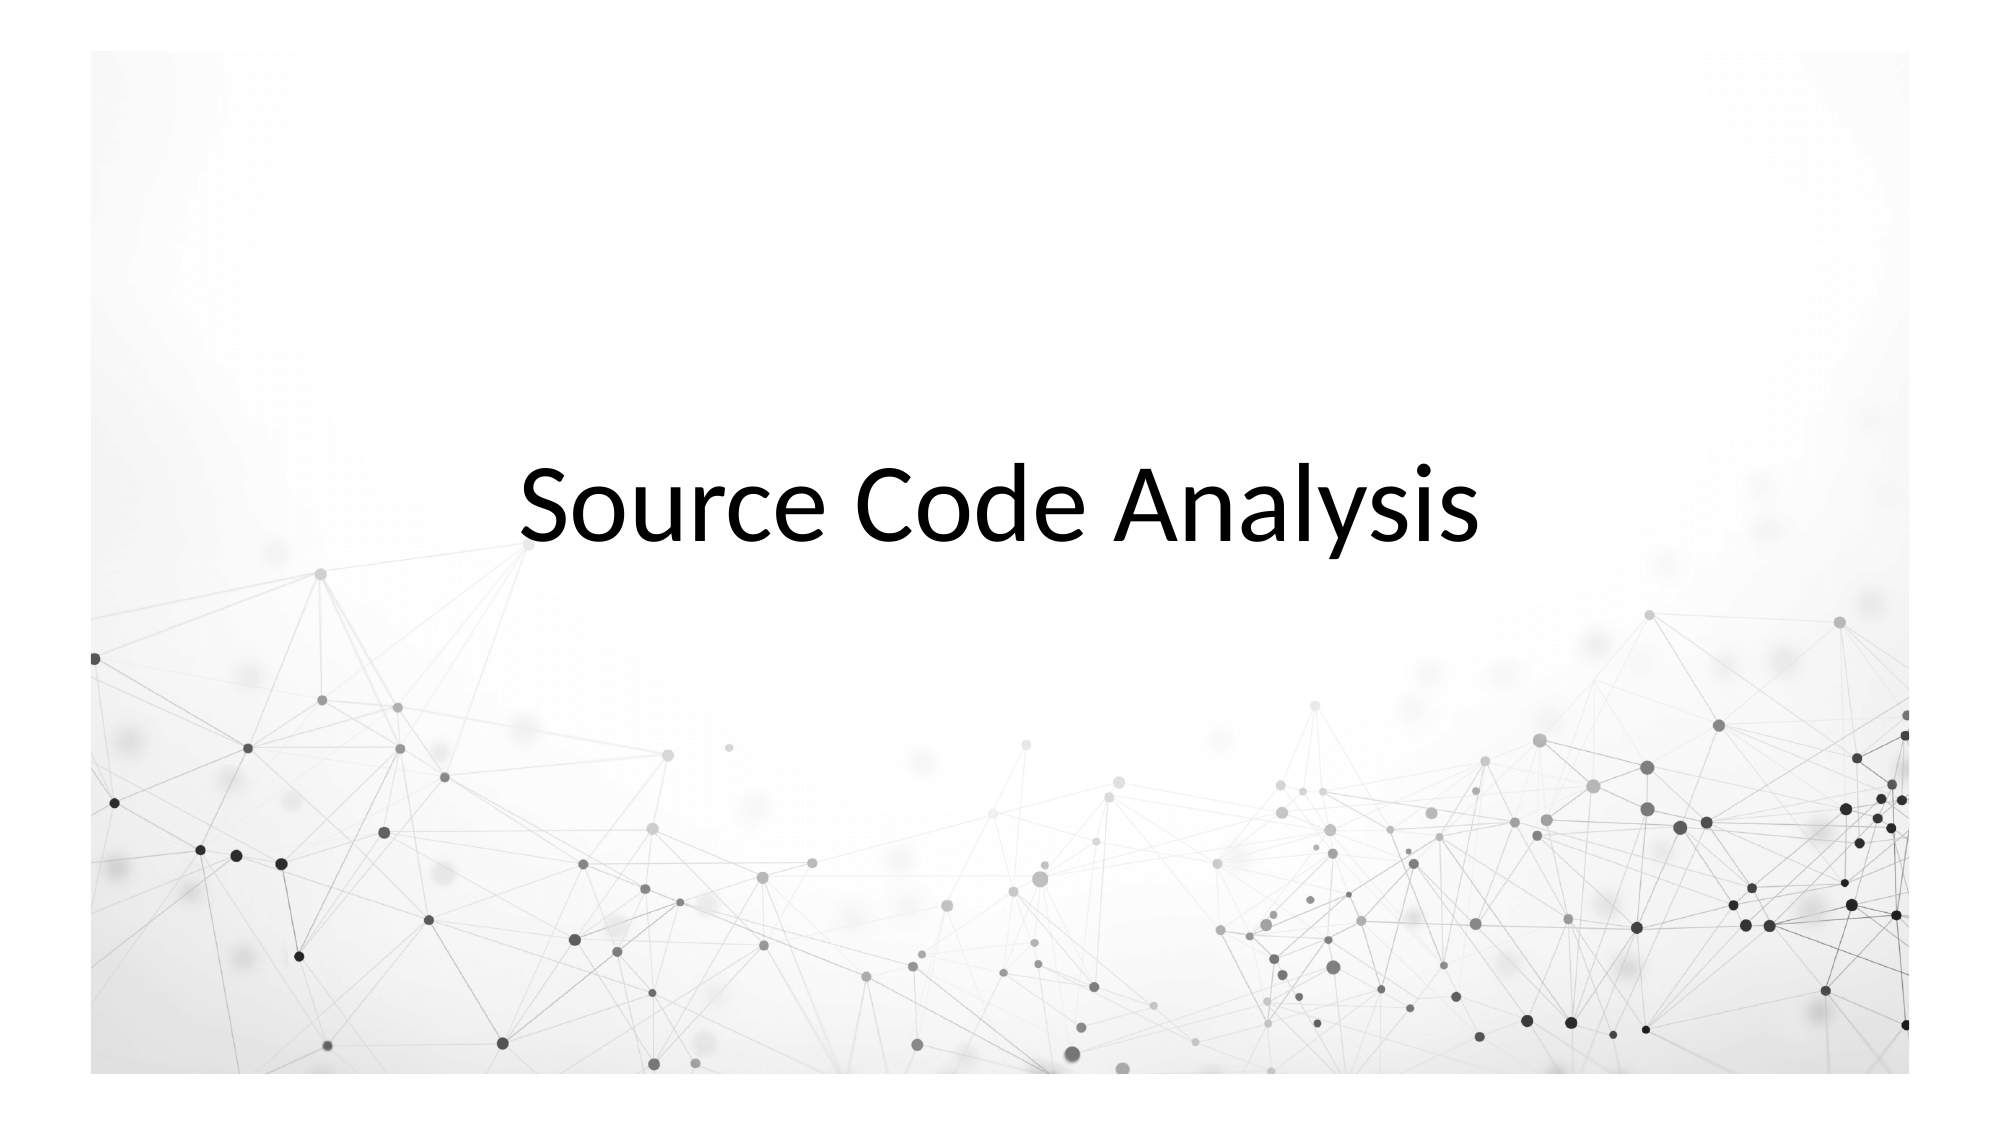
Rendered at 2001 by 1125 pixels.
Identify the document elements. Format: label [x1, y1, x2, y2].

picture [90, 51, 1910, 1074]
